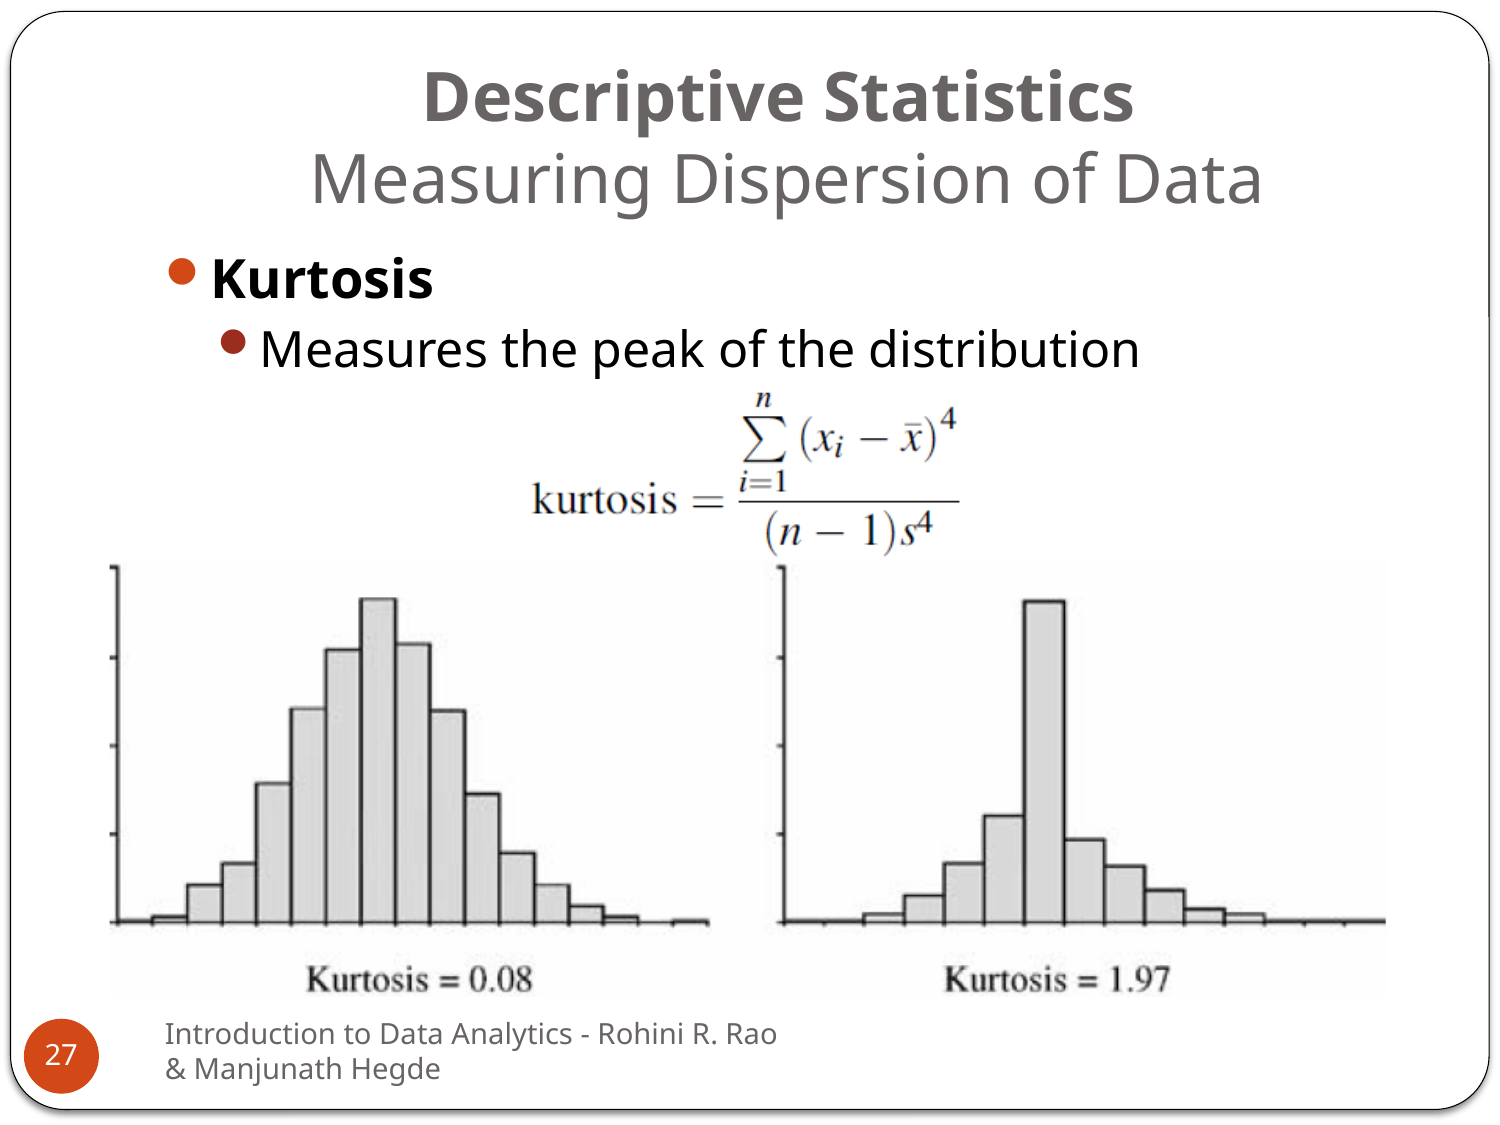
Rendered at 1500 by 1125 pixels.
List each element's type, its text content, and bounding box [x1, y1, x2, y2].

title Descriptive Statistics Measuring Dispersion of Data [150, 45, 1425, 233]
footer Introduction to Data Analytics - Rohini R. Rao & Manjunath Hegde [150, 1012, 800, 1088]
slide_number 27 [23, 1018, 99, 1094]
list Kurtosis Measures the peak of the distribution [150, 237, 1425, 558]
picture [99, 378, 1434, 1000]
